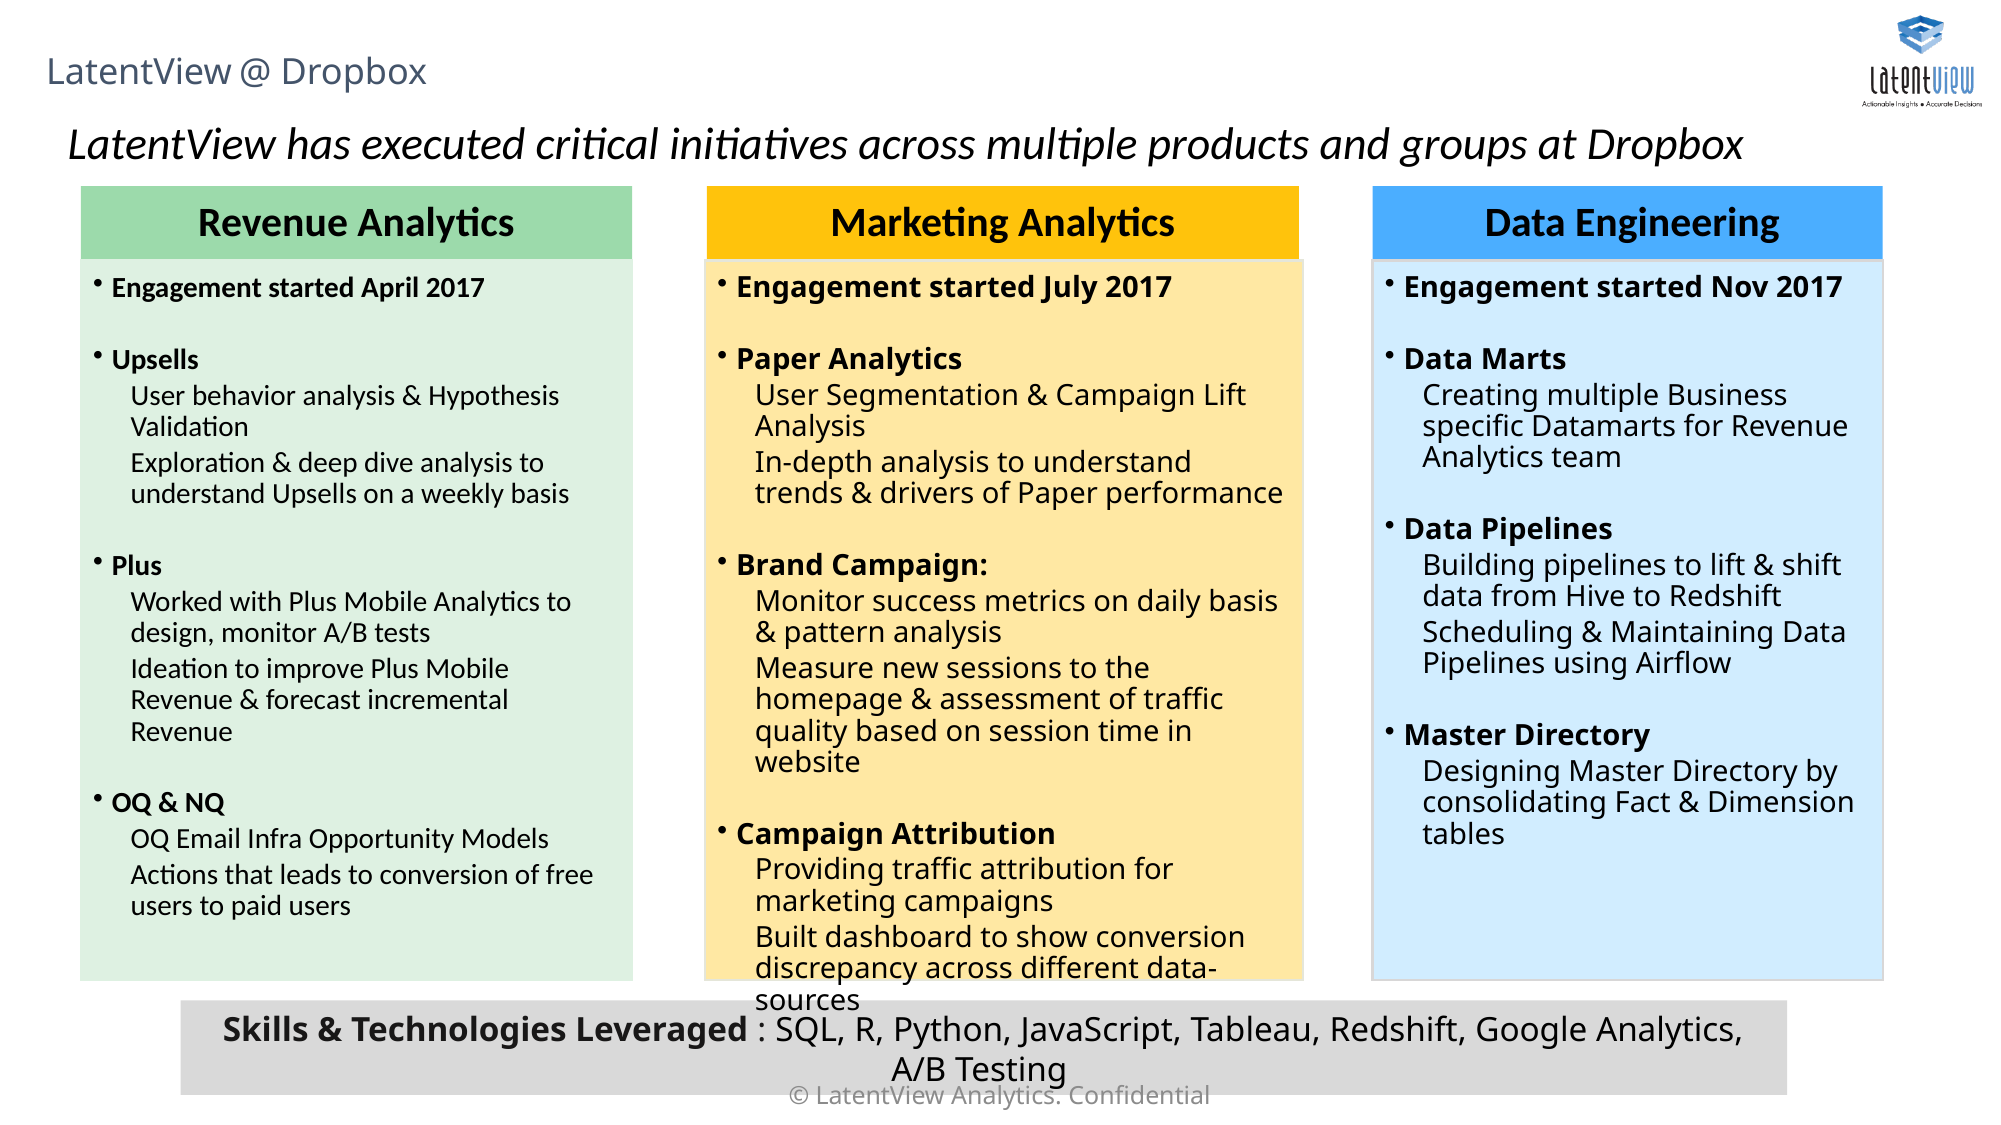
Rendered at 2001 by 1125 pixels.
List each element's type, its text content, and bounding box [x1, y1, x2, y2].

text_box Revenue Analytics [80, 185, 633, 259]
text_box Engagement started April 2017 Upsells User behavior analysis & Hypothesis Validation Exploration & deep dive analysis to understand Upsells on a weekly basis Plus Worked with Plus Mobile Analytics to design, monitor A/B tests Ideation to improve Plus Mobile Revenue & forecast incremental Revenue OQ & NQ OQ Email Infra Opportunity Models Actions that leads to conversion of free users to paid users [80, 259, 633, 981]
footer © LatentView Analytics. Confidential [662, 1065, 1338, 1125]
text_box LatentView has executed critical initiatives across multiple products and groups at Dropbox [53, 106, 1915, 177]
picture [1862, 15, 1982, 108]
text_box Marketing Analytics [706, 185, 1300, 259]
text_box Engagement started Nov 2017 Data Marts Creating multiple Business specific Datamarts for Revenue Analytics team Data Pipelines Building pipelines to lift & shift data from Hive to Redshift Scheduling & Maintaining Data Pipelines using Airflow Master Directory Designing Master Directory by consolidating Fact & Dimension tables [1371, 259, 1884, 981]
text_box Skills & Technologies Leveraged : SQL, R, Python, JavaScript, Tableau, Redshift, Google Analytics, A/B Testing [180, 1000, 1788, 1095]
title LatentView @ Dropbox [30, 46, 1788, 101]
text_box Engagement started July 2017 Paper Analytics User Segmentation & Campaign Lift Analysis In-depth analysis to understand trends & drivers of Paper performance Brand Campaign: Monitor success metrics on daily basis & pattern analysis Measure new sessions to the homepage & assessment of traffic quality based on session time in website Campaign Attribution Providing traffic attribution for marketing campaigns Built dashboard to show conversion discrepancy across different data-sources [704, 259, 1304, 981]
text_box Data Engineering [1371, 185, 1884, 259]
